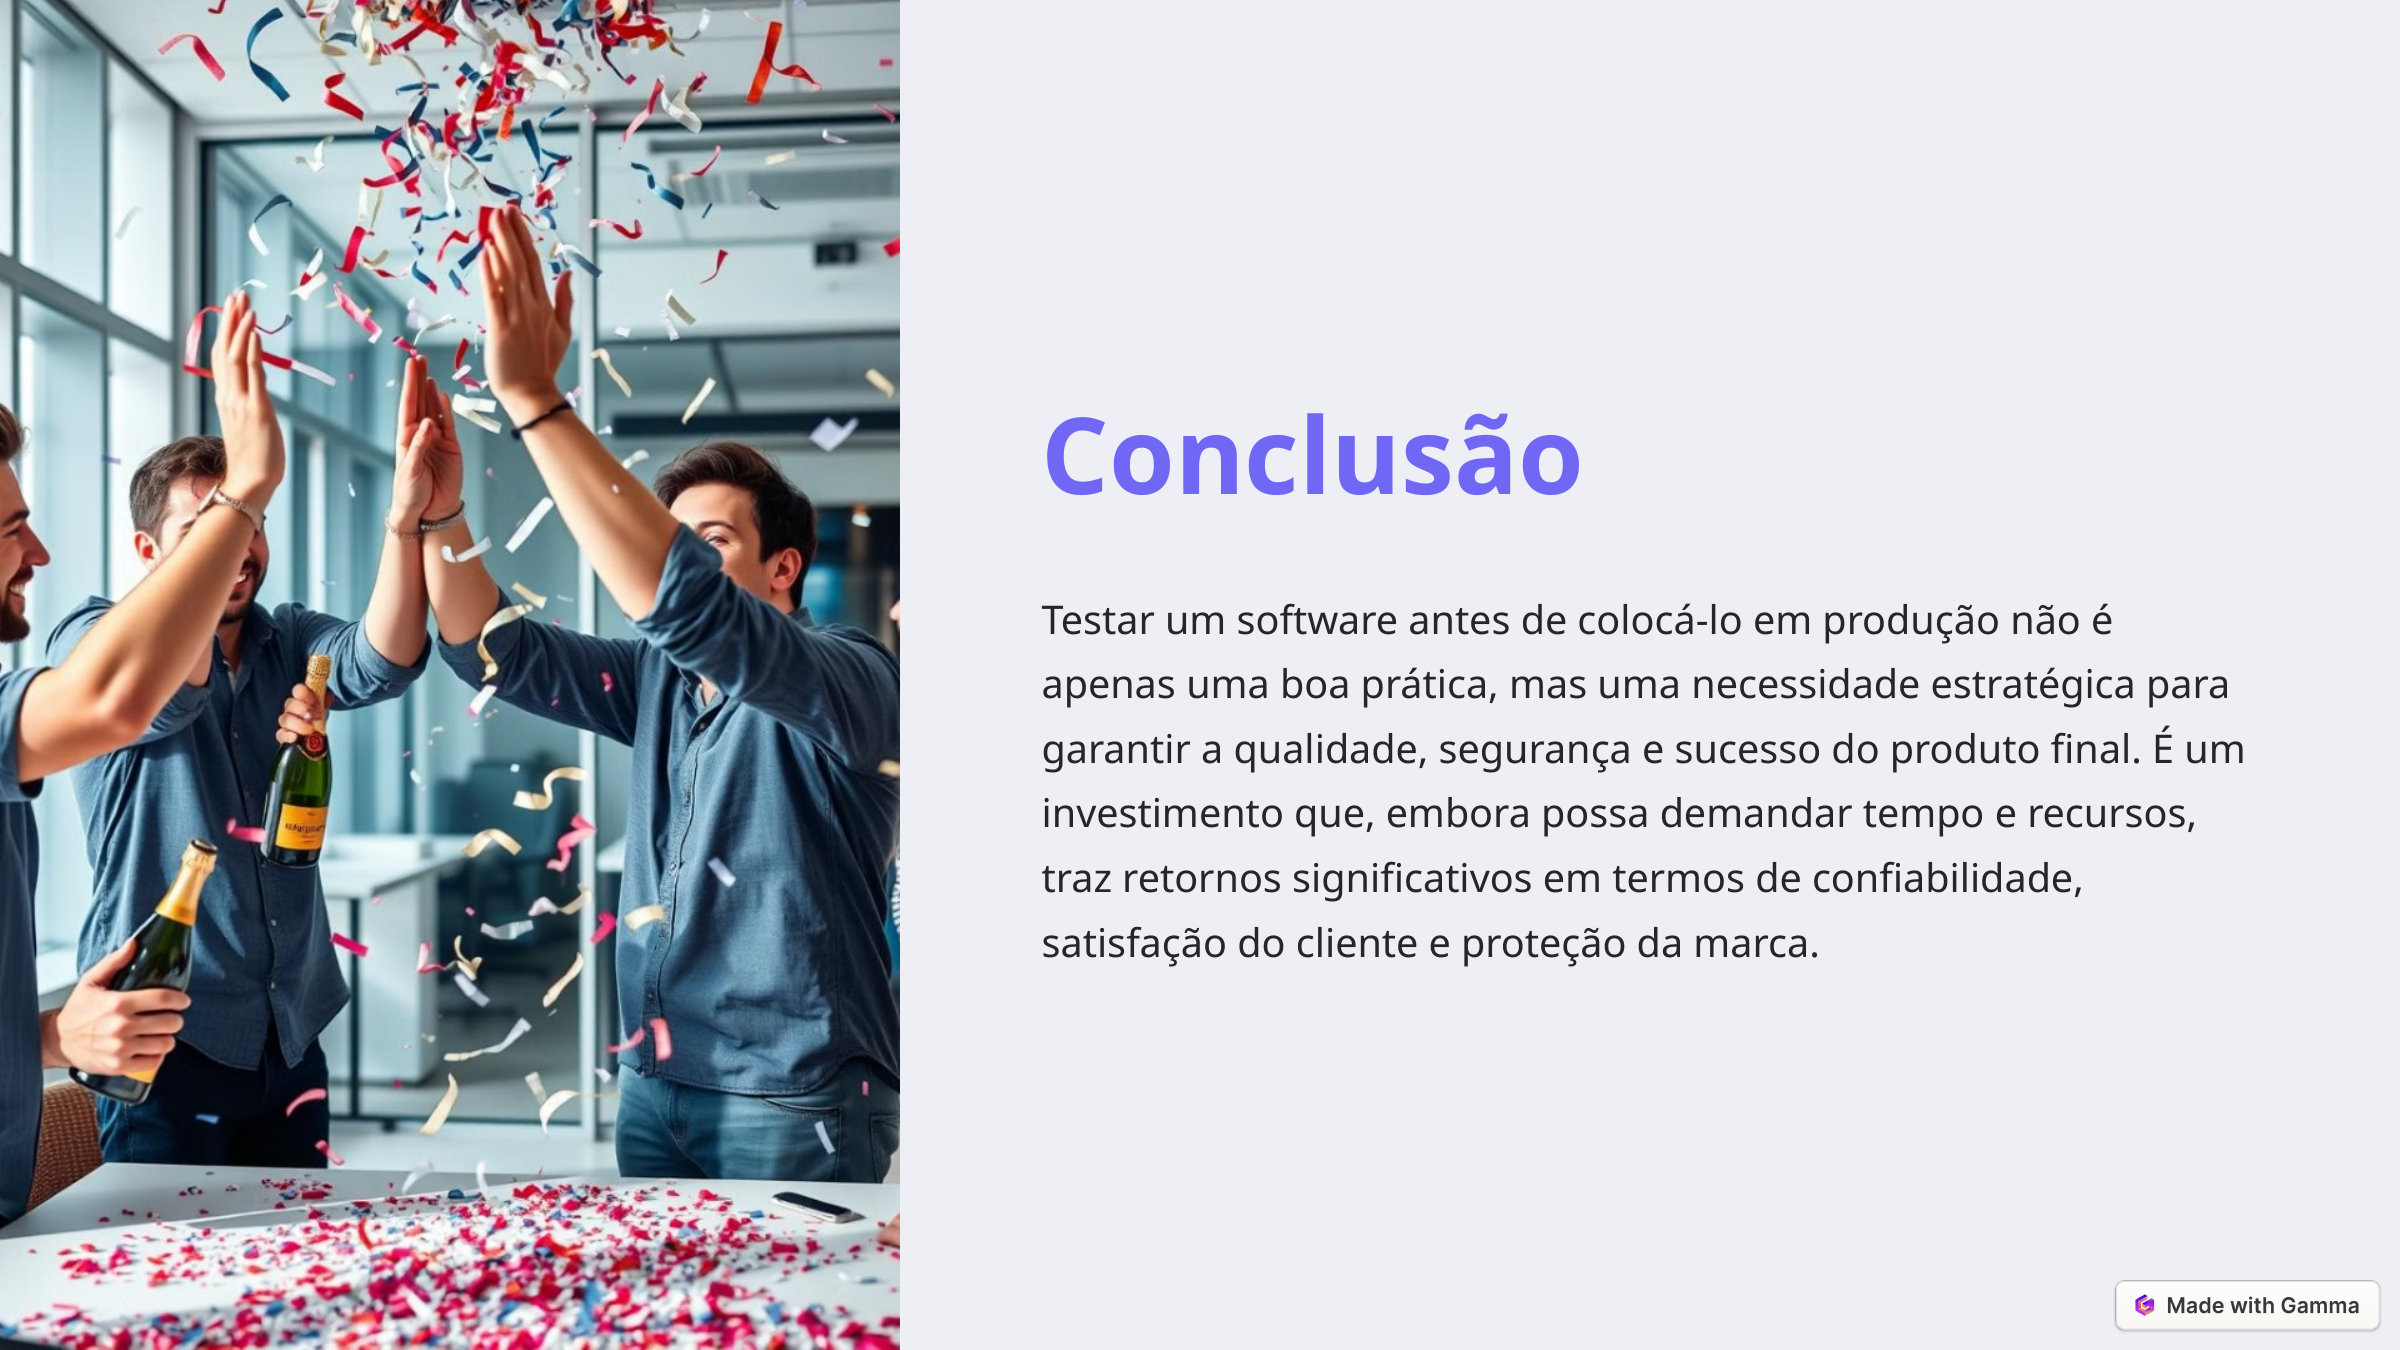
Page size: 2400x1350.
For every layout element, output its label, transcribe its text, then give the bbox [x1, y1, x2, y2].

picture [2106, 1271, 2389, 1339]
picture [0, 0, 900, 1350]
text_box Testar um software antes de colocá-lo em produção não é apenas uma boa prática, mas uma necessidade estratégica para garantir a qualidade, segurança e sucesso do produto final. É um investimento que, embora possa demandar tempo e recursos, traz retornos significativos em termos de confiabilidade, satisfação do cliente e proteção da marca. [1041, 577, 2259, 967]
text_box Conclusão [1041, 383, 2108, 517]
